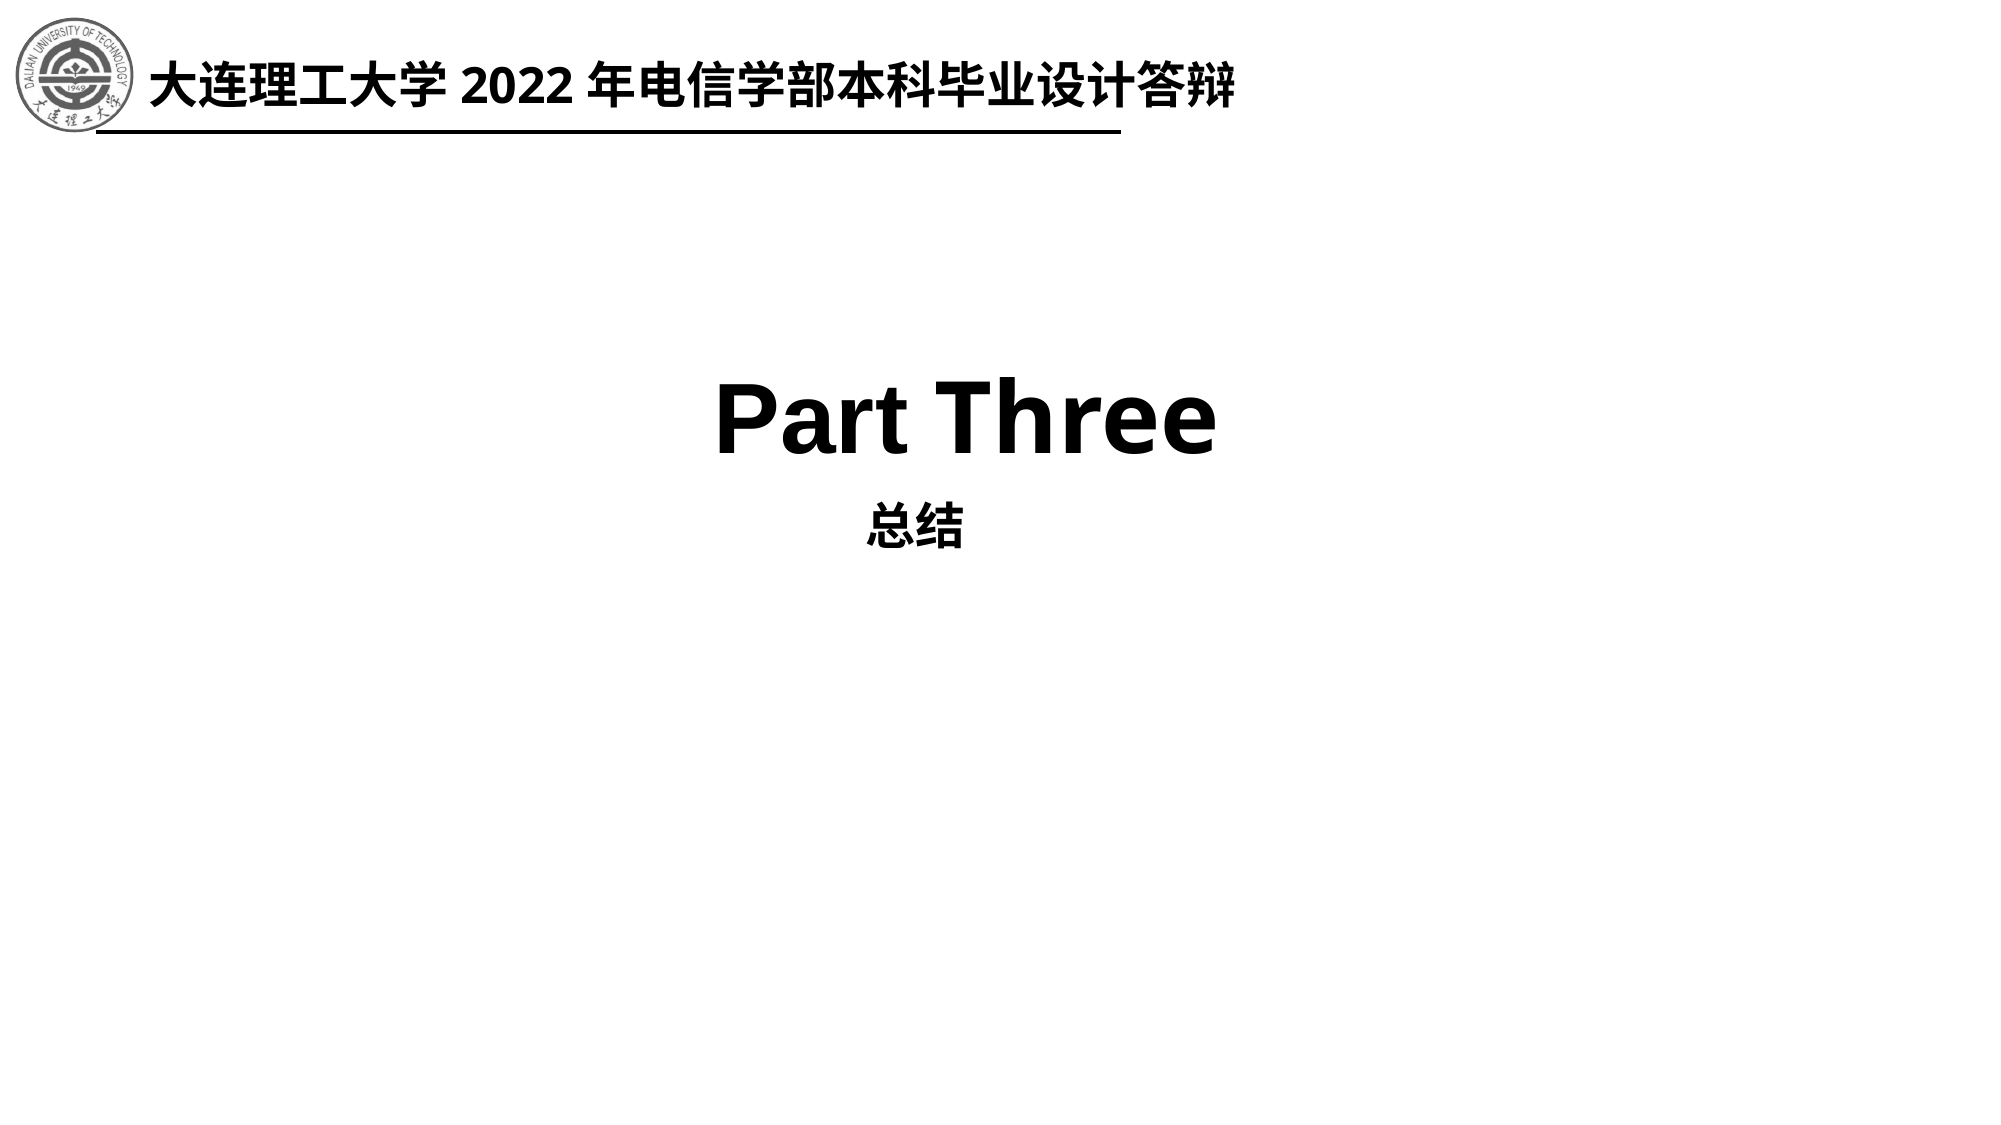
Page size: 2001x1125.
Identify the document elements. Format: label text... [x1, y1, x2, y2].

text_box 大连理工大学2022年电信学部本科毕业设计答辩 [134, 46, 1286, 121]
text_box Part Three [673, 346, 1257, 481]
picture [15, 17, 134, 133]
text_box 总结 [851, 486, 1000, 562]
